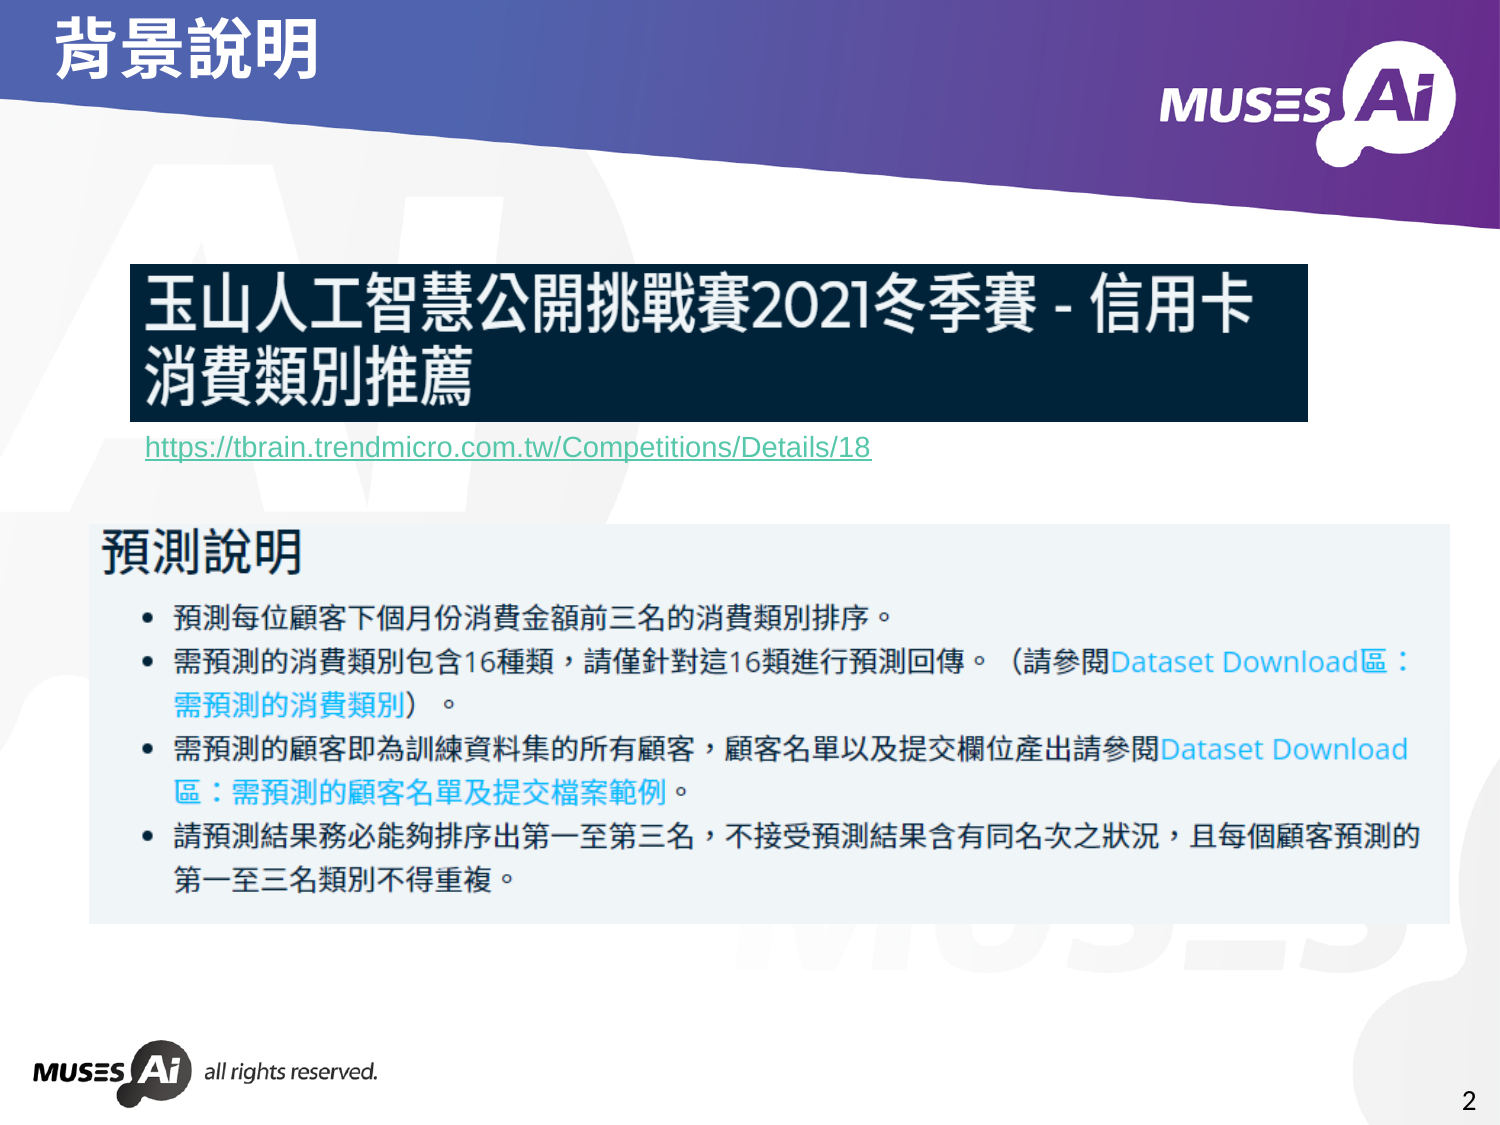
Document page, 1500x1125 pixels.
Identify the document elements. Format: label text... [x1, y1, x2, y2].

picture [0, 0, 1500, 1125]
text_box https://tbrain.trendmicro.com.tw/Competitions/Details/18 [130, 428, 1012, 506]
title 背景說明 [37, 8, 1150, 97]
slide_number 2 [1411, 1073, 1492, 1124]
